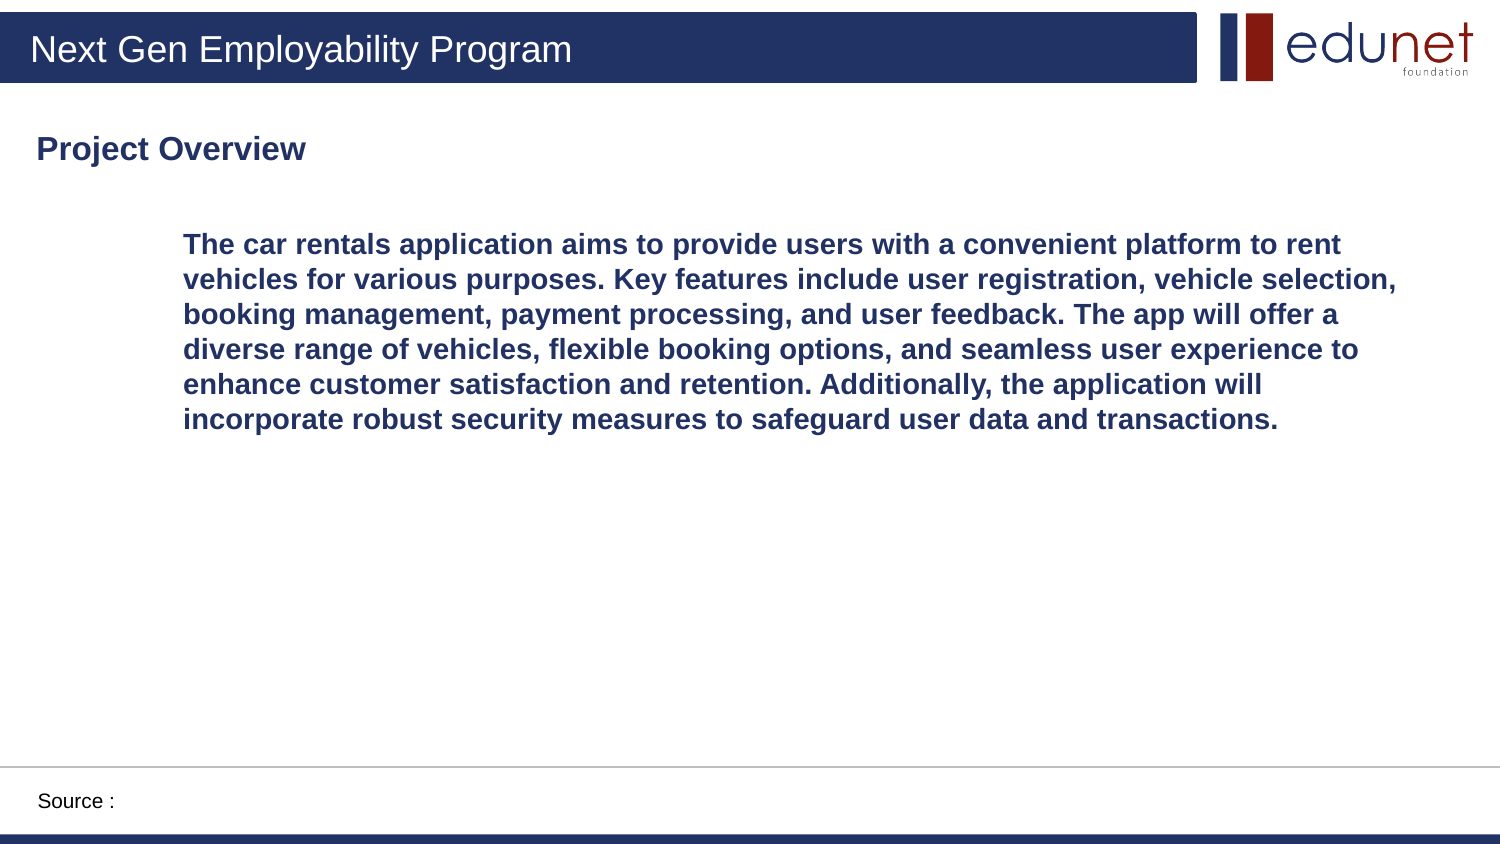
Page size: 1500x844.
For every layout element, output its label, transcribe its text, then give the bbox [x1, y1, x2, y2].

picture [1279, 14, 1482, 83]
text_box Source : [22, 776, 139, 826]
text_box The car rentals application aims to provide users with a convenient platform to rent vehicles for various purposes. Key features include user registration, vehicle selection, booking management, payment processing, and user feedback. The app will offer a diverse range of vehicles, flexible booking options, and seamless user experience to enhance customer satisfaction and retention. Additionally, the application will incorporate robust security measures to safeguard user data and transactions. [168, 218, 1438, 443]
title Project Overview [21, 111, 504, 165]
